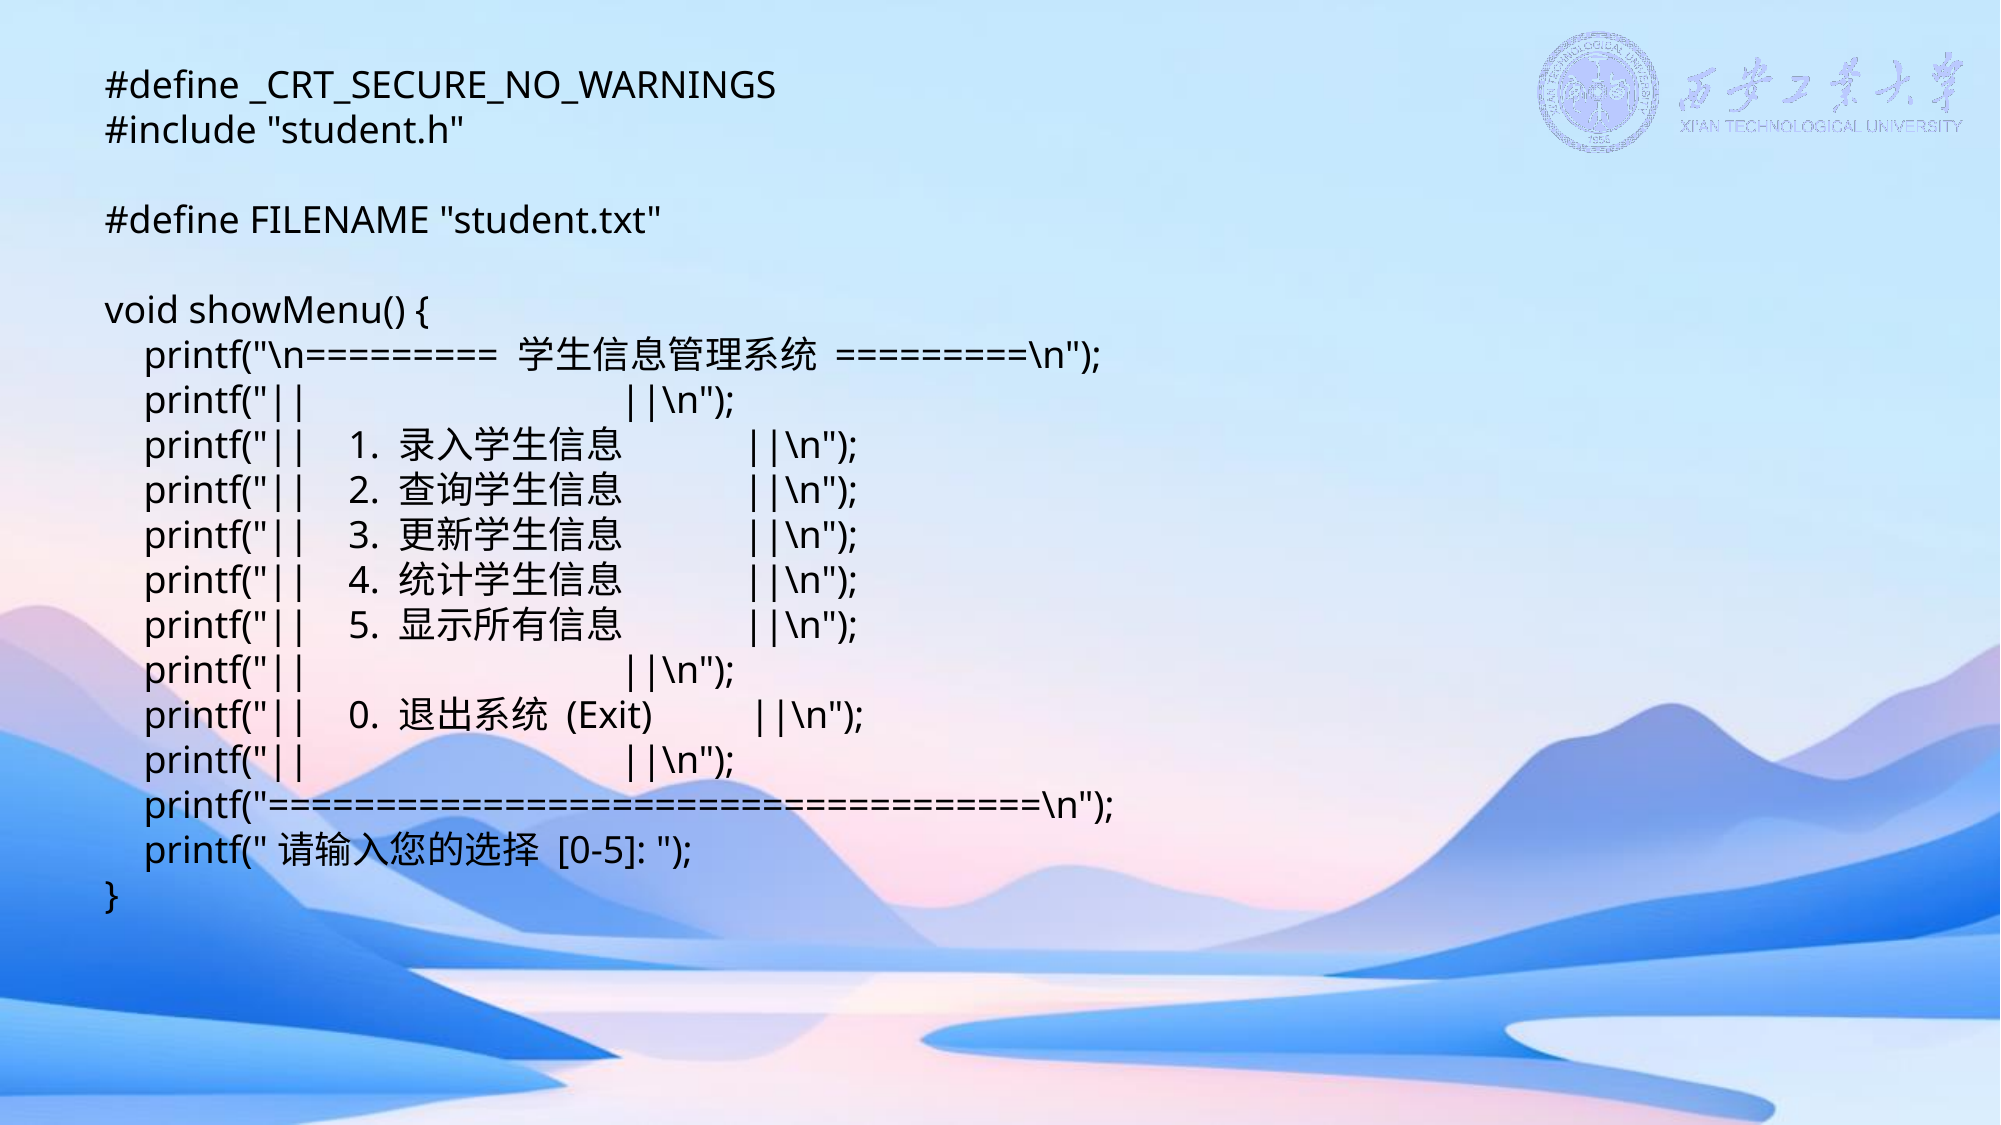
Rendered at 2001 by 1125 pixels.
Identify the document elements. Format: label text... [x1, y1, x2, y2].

picture [0, 0, 2000, 1125]
text_box #define _CRT_SECURE_NO_WARNINGS #include "student.h" #define FILENAME "student.txt" void showMenu() { printf("\n========= 学生信息管理系统 =========\n"); printf("|| ||\n"); printf("|| 1. 录入学生信息 ||\n"); printf("|| 2. 查询学生信息 ||\n"); printf("|| 3. 更新学生信息 ||\n"); printf("|| 4. 统计学生信息 ||\n"); printf("|| 5. 显示所有信息 ||\n"); printf("|| ||\n"); printf("|| 0. 退出系统 (Exit) ||\n"); printf("|| ||\n"); printf("====================================\n"); printf("请输入您的选择 [0-5]: "); } [89, 53, 1590, 923]
